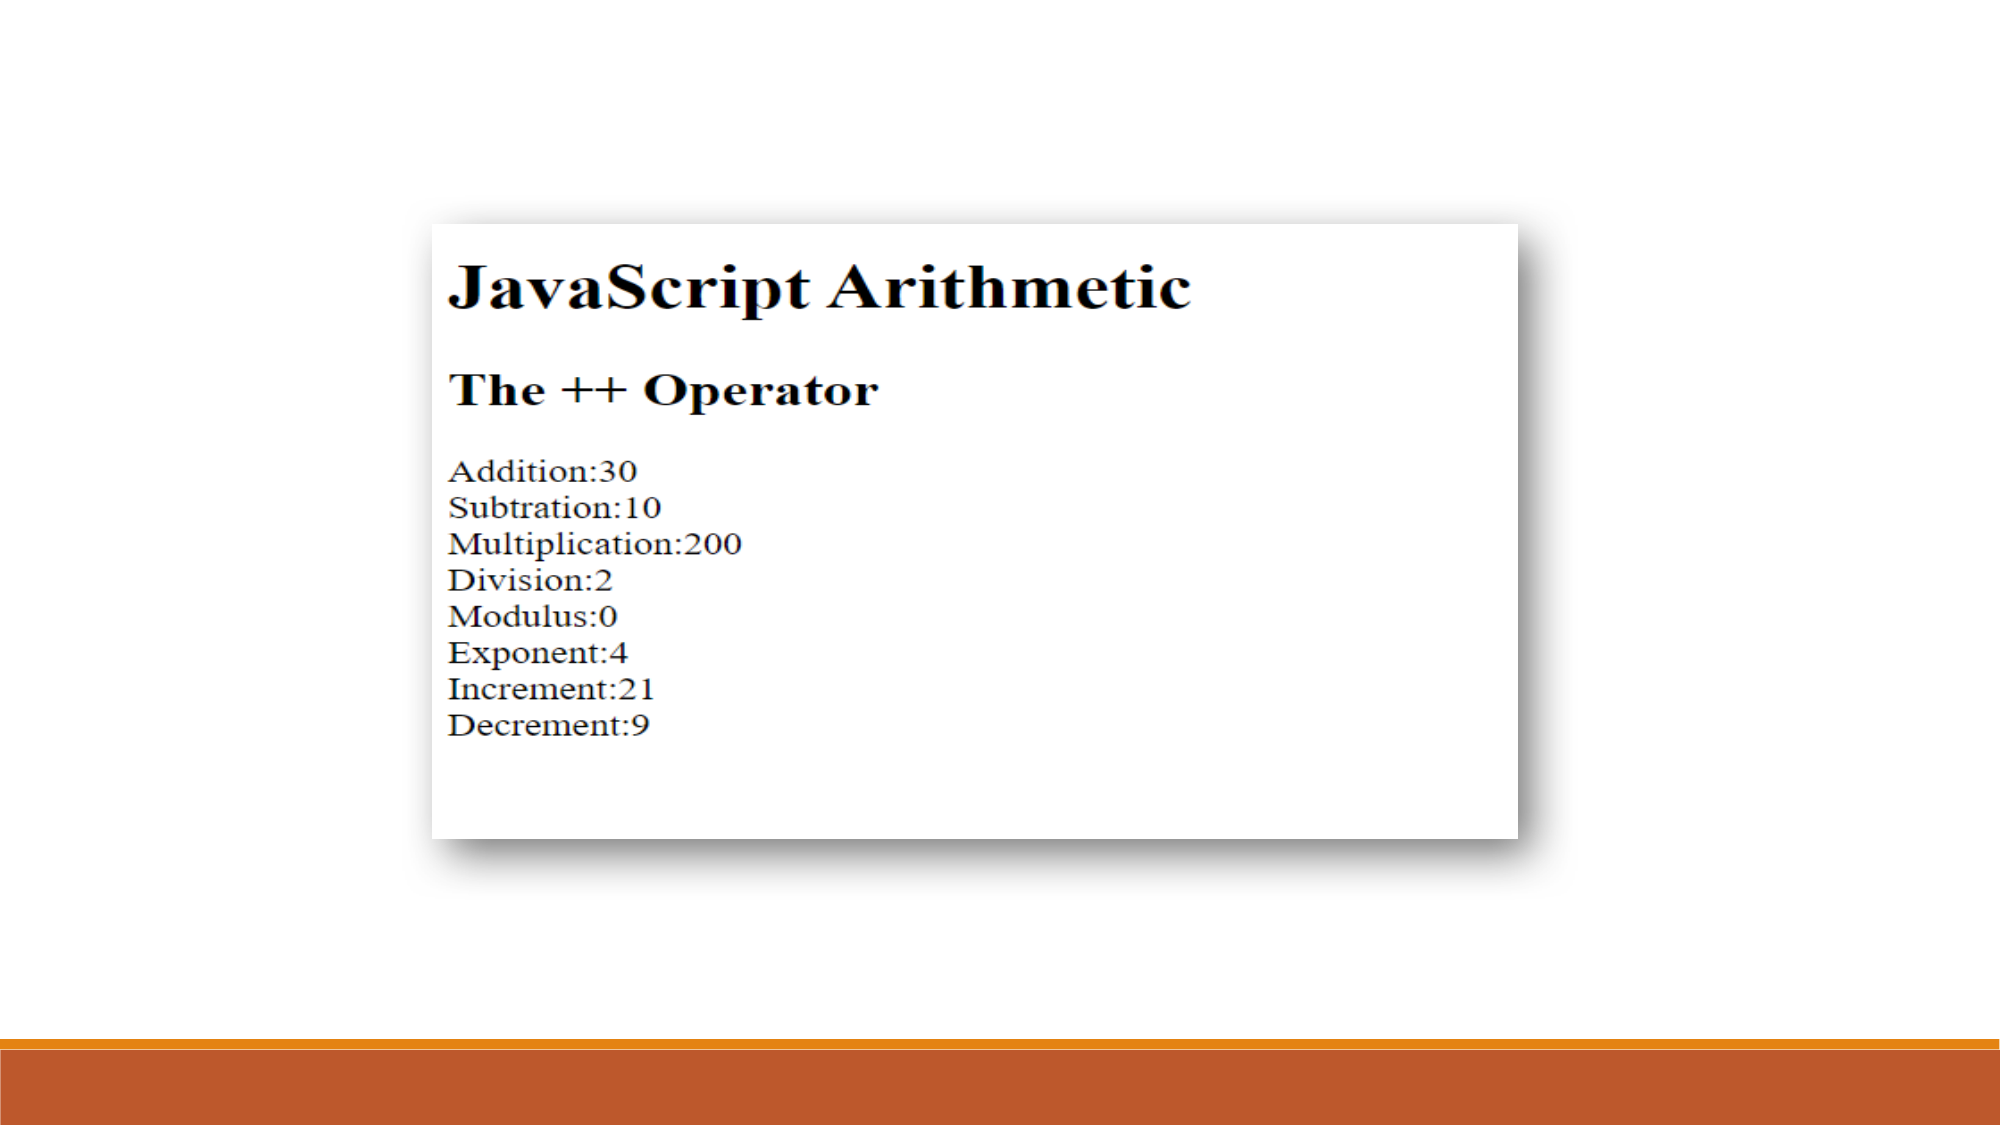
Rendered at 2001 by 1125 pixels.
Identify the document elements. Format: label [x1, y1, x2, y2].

picture [431, 224, 1519, 839]
